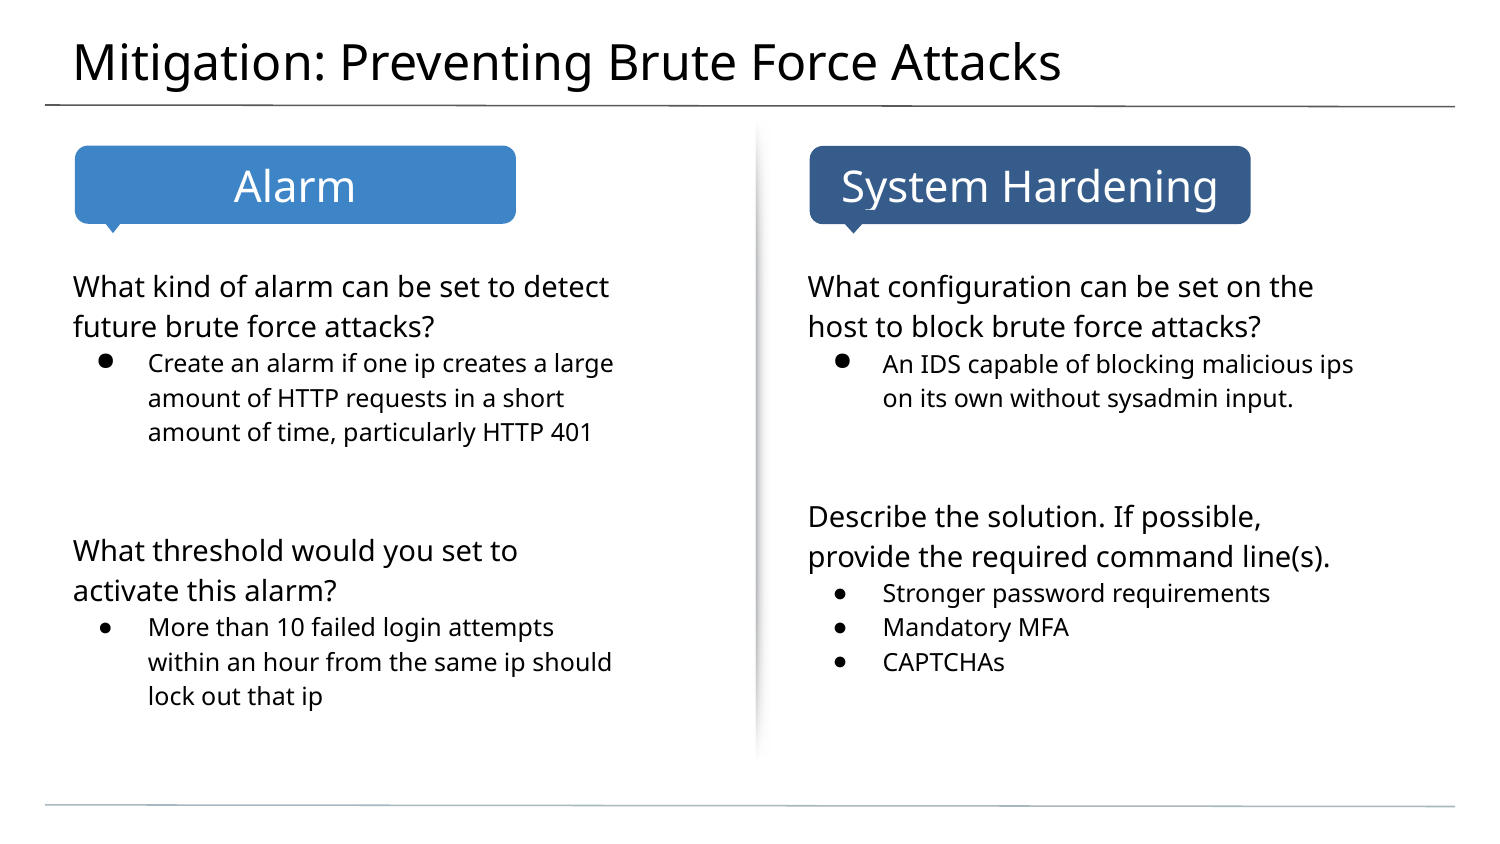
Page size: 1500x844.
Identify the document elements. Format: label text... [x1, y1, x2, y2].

picture [703, 107, 839, 782]
title Mitigation: Preventing Brute Force Attacks [0, 0, 1500, 88]
subtitle What kind of alarm can be set to detect future brute force attacks? Create an alarm if one ip creates a large amount of HTTP requests in a short amount of time, particularly HTTP 401 What threshold would you set to activate this alarm? More than 10 failed login attempts within an hour from the same ip should lock out that ip [0, 262, 704, 805]
subtitle What configuration can be set on the host to block brute force attacks? An IDS capable of blocking malicious ips on its own without sysadmin input. Describe the solution. If possible, provide the required command line(s). Stronger password requirements Mandatory MFA CAPTCHAs [732, 263, 1438, 805]
